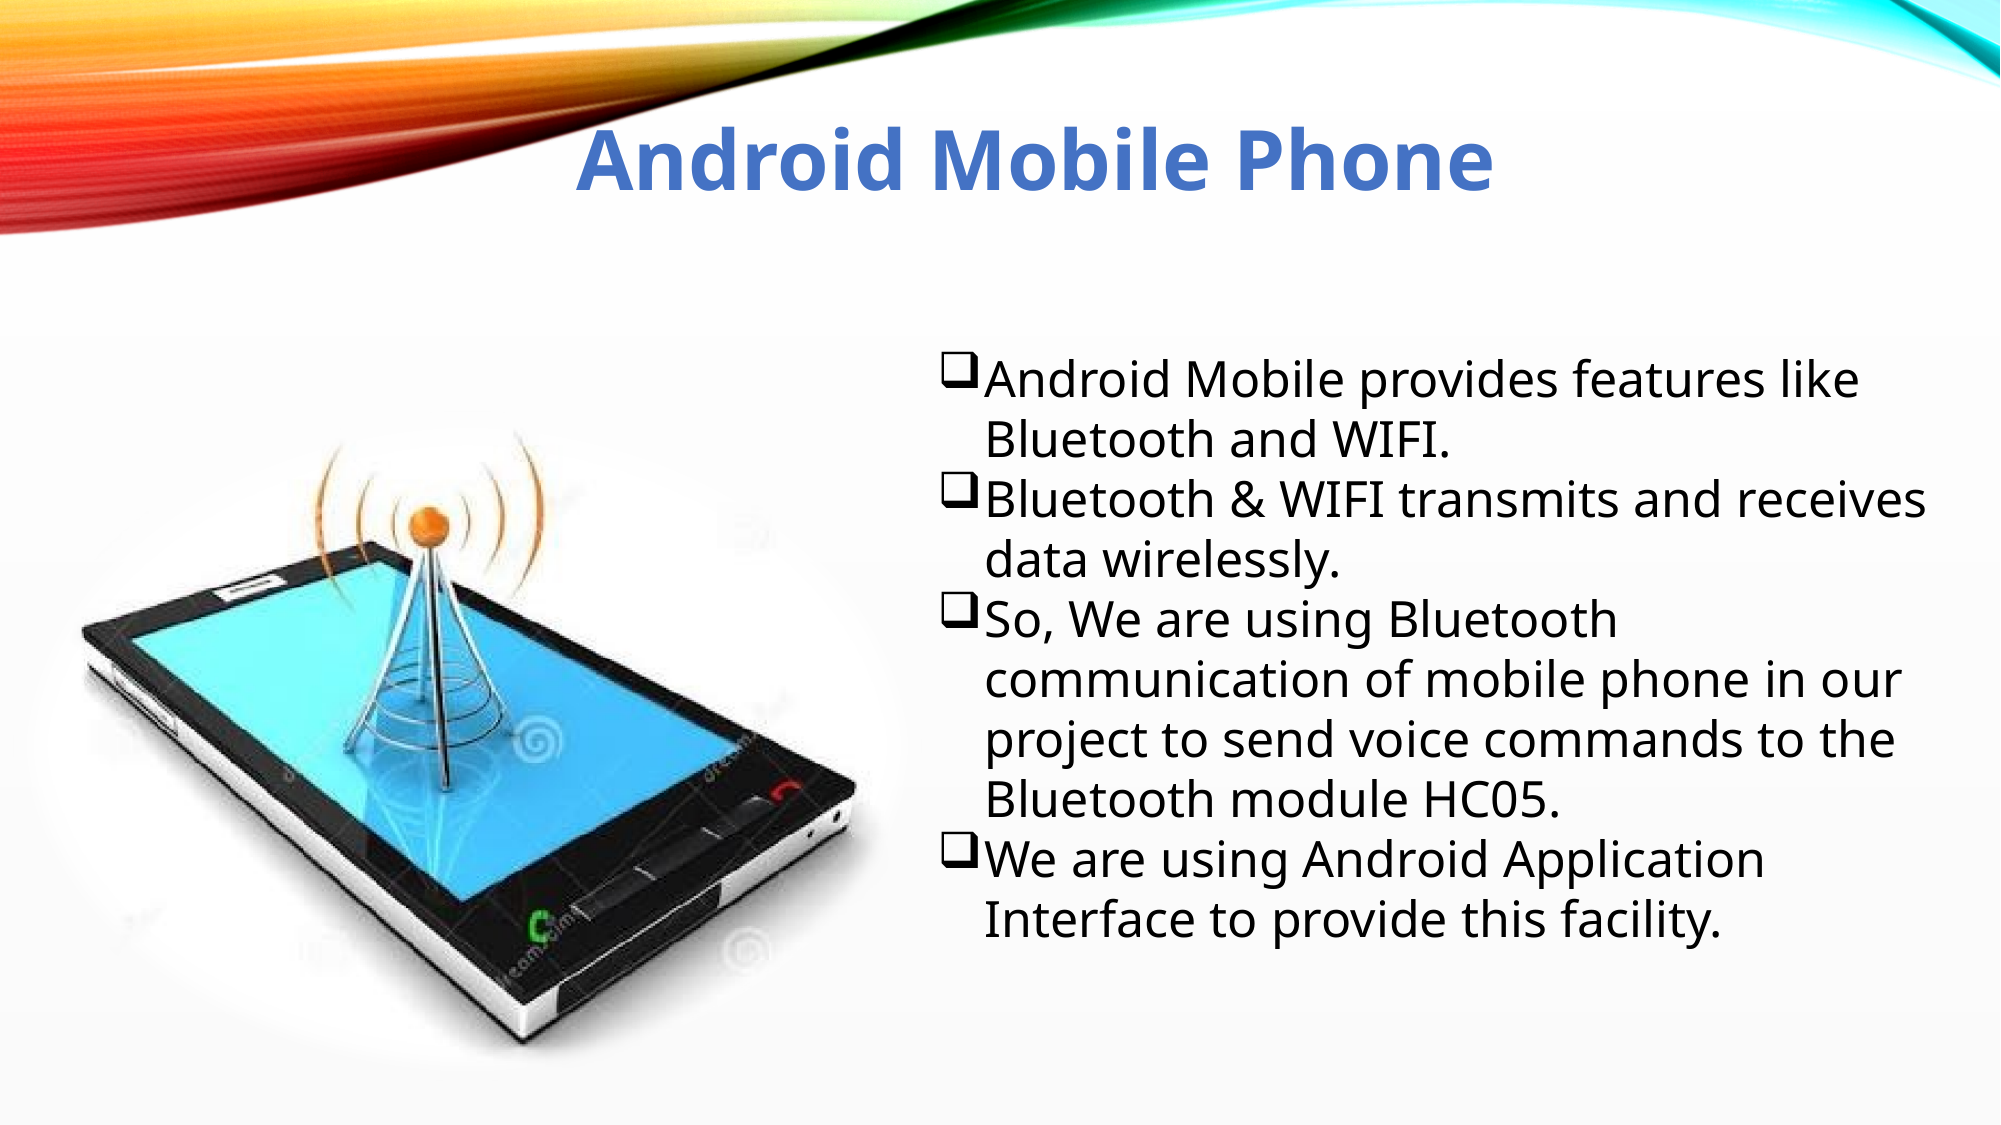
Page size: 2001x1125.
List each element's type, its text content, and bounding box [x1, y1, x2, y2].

picture [0, 0, 2000, 237]
picture [11, 409, 924, 1083]
text_box Android Mobile Phone [561, 99, 1512, 215]
text_box Android Mobile provides features like Bluetooth and WIFI. Bluetooth & WIFI transmits and receives data wirelessly. So, We are using Bluetooth communication of mobile phone in our project to send voice commands to the Bluetooth module HC05. We are using Android Application Interface to provide this facility. [922, 339, 2000, 955]
